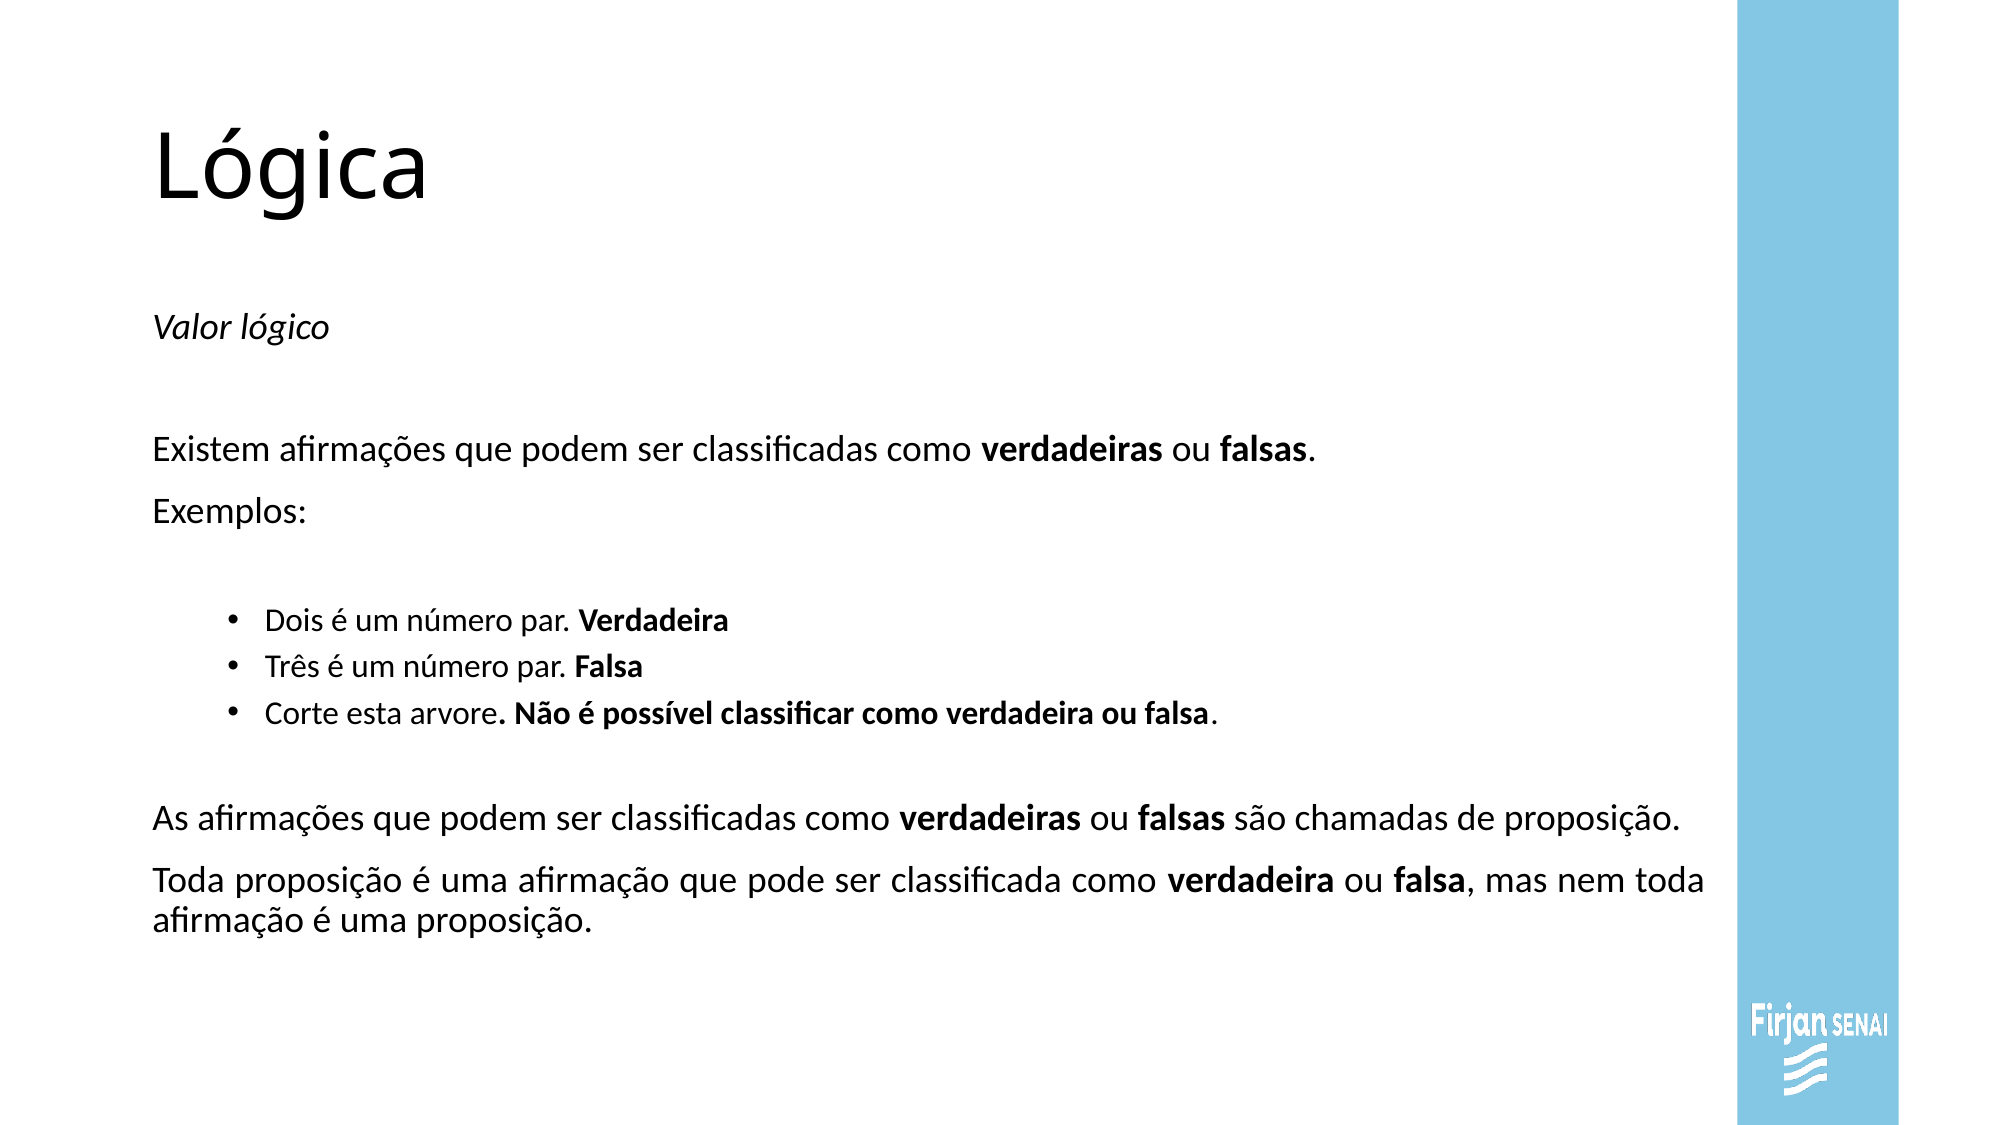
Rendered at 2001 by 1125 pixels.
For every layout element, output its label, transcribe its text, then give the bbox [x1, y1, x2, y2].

text_box [1736, 0, 1900, 1125]
picture [1747, 999, 1889, 1097]
list Valor lógico Existem afirmações que podem ser classificadas como verdadeiras ou falsas. Exemplos: Dois é um número par. Verdadeira Três é um número par. Falsa Corte esta arvore. Não é possível classificar como verdadeira ou falsa. As afirmações que podem ser classificadas como verdadeiras ou falsas são chamadas de proposição. Toda proposição é uma afirmação que pode ser classificada como verdadeira ou falsa, mas nem toda afirmação é uma proposição. [137, 299, 1721, 1014]
title Lógica [137, 59, 1721, 278]
